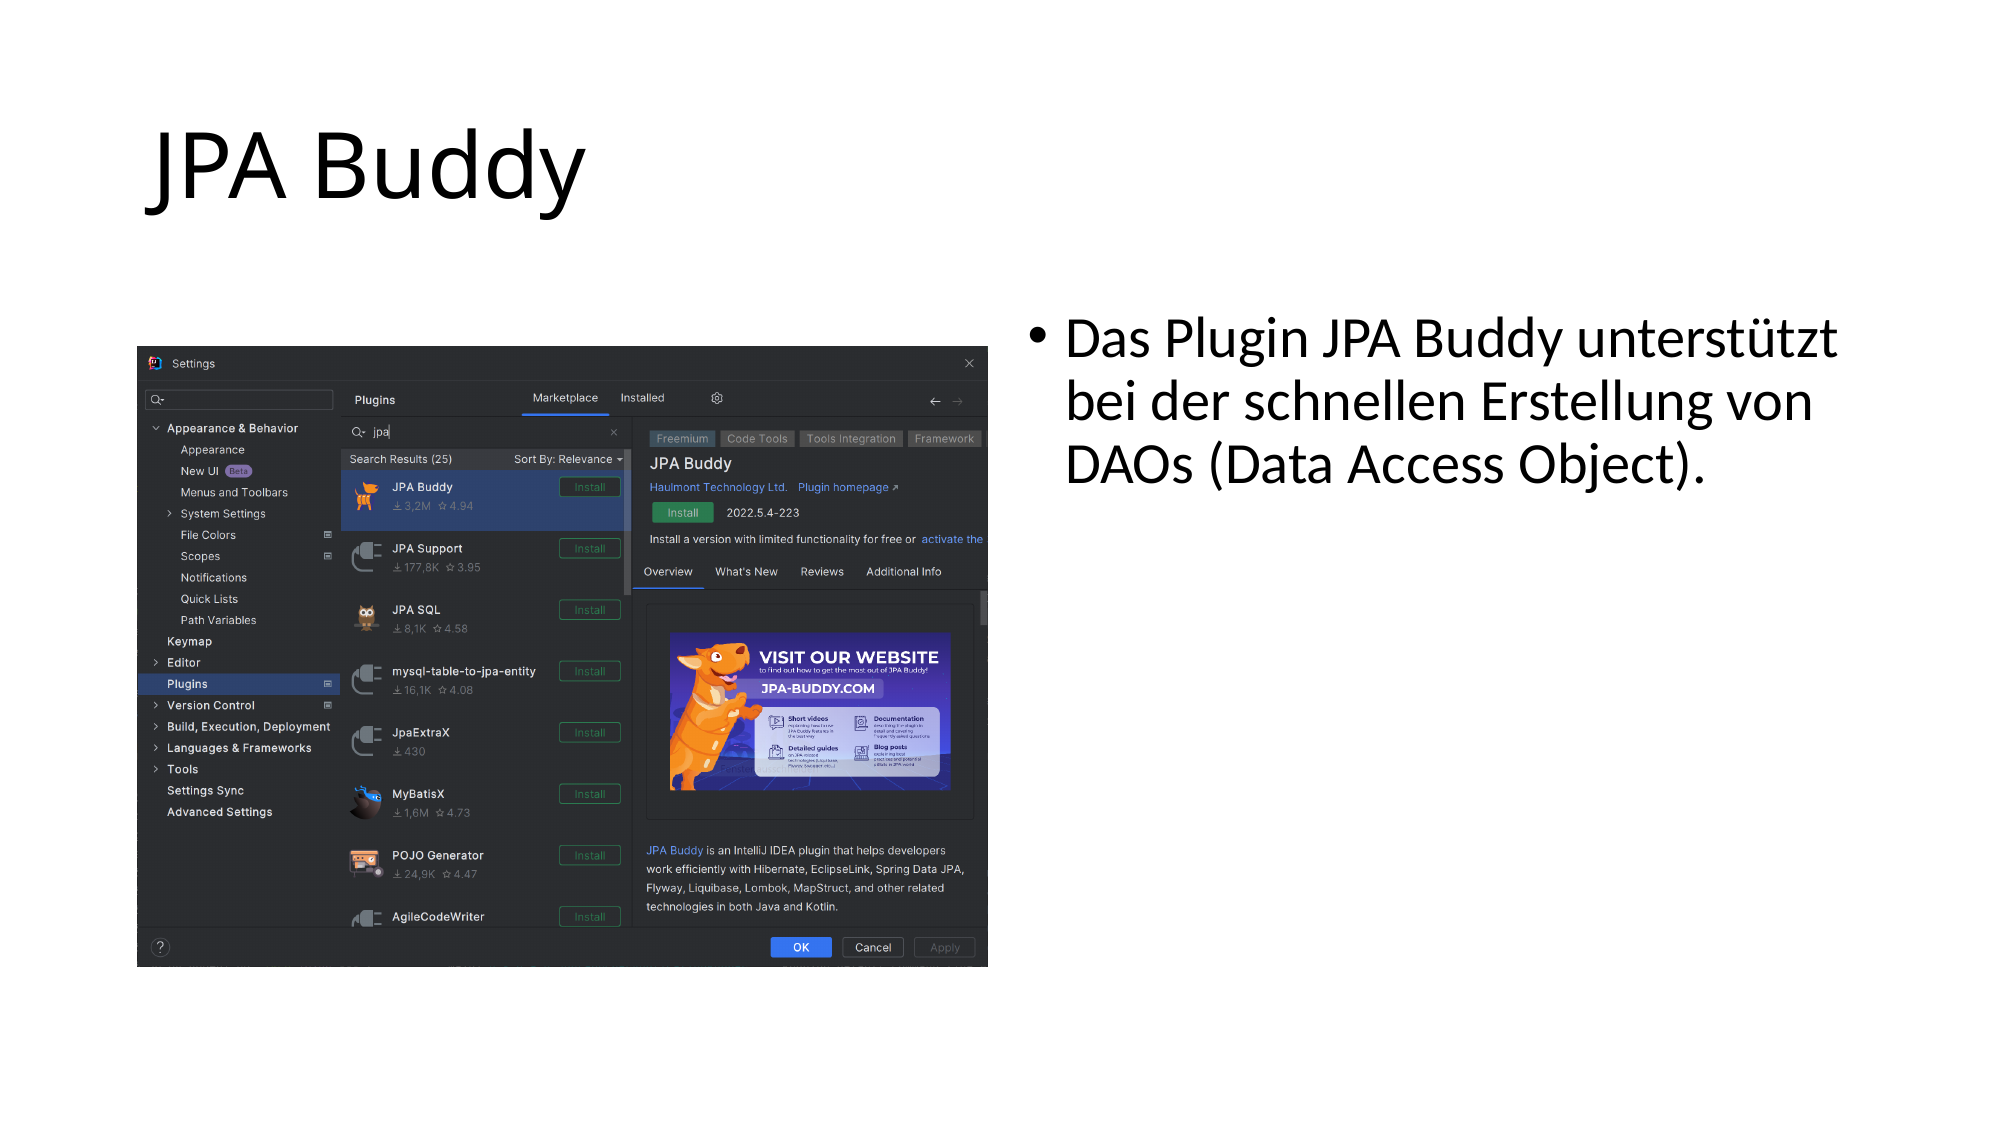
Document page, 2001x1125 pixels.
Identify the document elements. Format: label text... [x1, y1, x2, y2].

title JPA Buddy [137, 59, 1863, 278]
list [137, 346, 988, 967]
list Das Plugin JPA Buddy unterstützt bei der schnellen Erstellung von DAOs (Data Access Object). [1012, 299, 1863, 1014]
